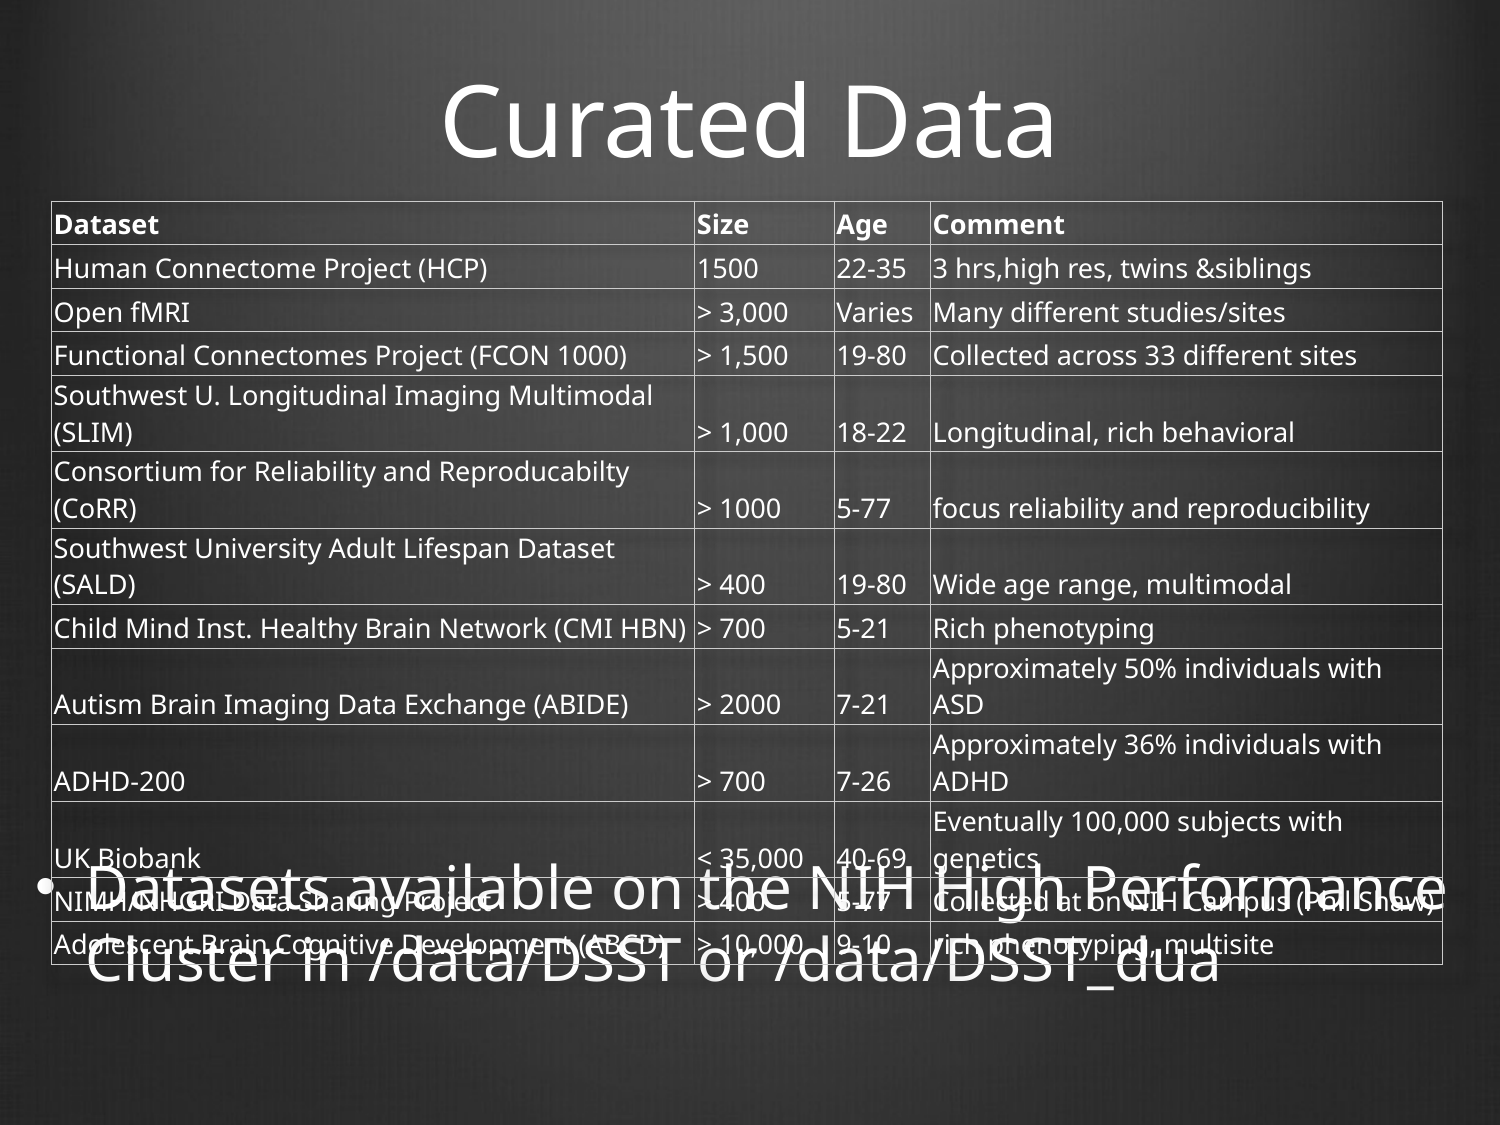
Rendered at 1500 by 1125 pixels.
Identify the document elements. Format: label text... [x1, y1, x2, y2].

table_cell Human Connectome Project (HCP) [52, 245, 694, 288]
text_box Datasets available on the NIH High Performance Cluster in /data/DSST or /data/DSST_dua [20, 842, 1500, 1068]
table_header Age [835, 202, 930, 244]
table_cell > 400 [695, 529, 834, 604]
table_cell 7-21 [835, 649, 930, 724]
table_cell > 400 [695, 878, 834, 921]
table_cell focus reliability and reproducibility [931, 452, 1442, 528]
table_cell 19-80 [835, 529, 930, 604]
table_cell > 700 [695, 725, 834, 801]
table_cell Varies [835, 289, 930, 331]
table_cell 5-77 [835, 878, 930, 921]
table_cell Autism Brain Imaging Data Exchange (ABIDE) [52, 649, 694, 724]
table_cell < 35,000 [695, 802, 834, 877]
table_cell Consortium for Reliability and Reproducabilty (CoRR) [52, 452, 694, 528]
table_cell > 700 [695, 605, 834, 648]
table_header Comment [931, 202, 1442, 244]
table_cell Functional Connectomes Project (FCON 1000) [52, 332, 694, 375]
table_cell UK Biobank [52, 802, 694, 877]
table_cell > 1,500 [695, 332, 834, 375]
table_cell 5-77 [835, 452, 930, 528]
table_cell Open fMRI [52, 289, 694, 331]
table_cell Southwest University Adult Lifespan Dataset (SALD) [52, 529, 694, 604]
table_cell 5-21 [835, 605, 930, 648]
table_cell Adolescent Brain Cognitive Development (ABCD) [52, 922, 694, 964]
table_cell Child Mind Inst. Healthy Brain Network (CMI HBN) [52, 605, 694, 648]
table_cell > 2000 [695, 649, 834, 724]
table_cell Approximately 36% individuals with ADHD [931, 725, 1442, 801]
table_cell Southwest U. Longitudinal Imaging Multimodal (SLIM) [52, 376, 694, 451]
table_cell rich phenotyping, multisite [931, 922, 1442, 964]
table_cell > 1000 [695, 452, 834, 528]
table_cell NIMH/NHGRI Data Sharing Project [52, 878, 694, 921]
table_cell Rich phenotyping [931, 605, 1442, 648]
table_cell ADHD-200 [52, 725, 694, 801]
table_cell 3 hrs,high res, twins &siblings [931, 245, 1442, 288]
table_header Size [695, 202, 834, 244]
table_header Dataset [52, 202, 694, 244]
table_cell Collected at on NIH Campus (Phil Shaw) [931, 878, 1442, 921]
table_cell Longitudinal, rich behavioral [931, 376, 1442, 451]
title Curated Data [112, 0, 1388, 197]
table_cell 9-10 [835, 922, 930, 964]
table_cell 40-69 [835, 802, 930, 877]
table_cell 22-35 [835, 245, 930, 288]
table_cell 18-22 [835, 376, 930, 451]
table_cell Collected across 33 different sites [931, 332, 1442, 375]
table_cell Approximately 50% individuals with ASD [931, 649, 1442, 724]
table_cell Eventually 100,000 subjects with genetics [931, 802, 1442, 877]
table_cell 7-26 [835, 725, 930, 801]
table_cell > 10,000 [695, 922, 834, 964]
table_cell 19-80 [835, 332, 930, 375]
table_cell > 3,000 [695, 289, 834, 331]
table_cell > 1,000 [695, 376, 834, 451]
table_cell Many different studies/sites [931, 289, 1442, 331]
table_cell Wide age range, multimodal [931, 529, 1442, 604]
table_cell 1500 [695, 245, 834, 288]
